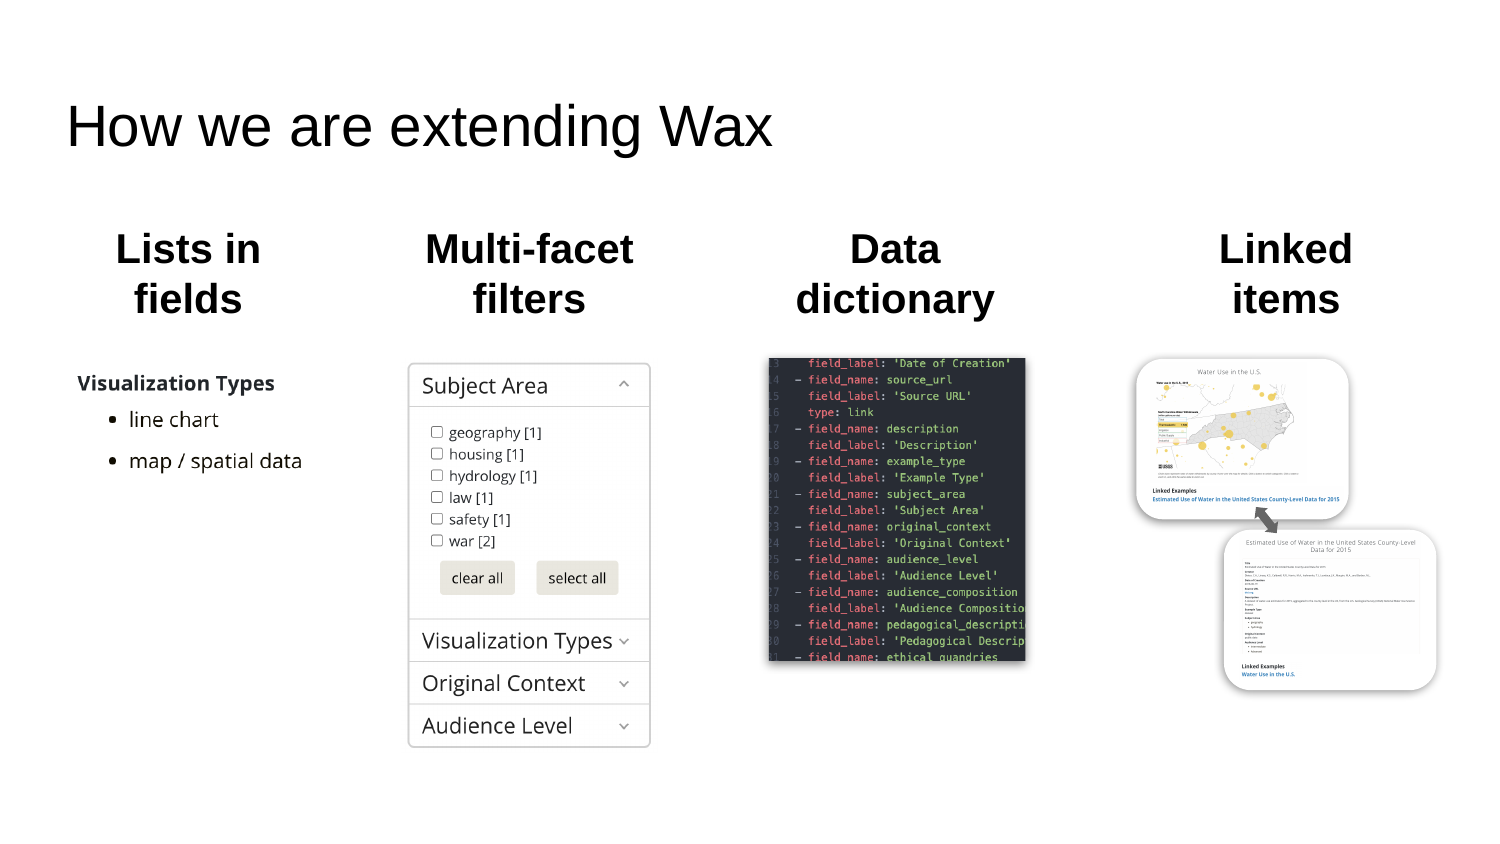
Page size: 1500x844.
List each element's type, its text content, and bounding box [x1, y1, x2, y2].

picture [400, 358, 659, 753]
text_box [1136, 358, 1437, 691]
text_box Data dictionary [745, 206, 1046, 278]
text_box Multi-facet filters [379, 206, 680, 278]
text_box Linked items [1136, 206, 1437, 278]
text_box Lists in fields [38, 206, 339, 278]
title How we are extending Wax [51, 72, 1449, 167]
picture [63, 358, 339, 504]
picture [768, 358, 1026, 662]
